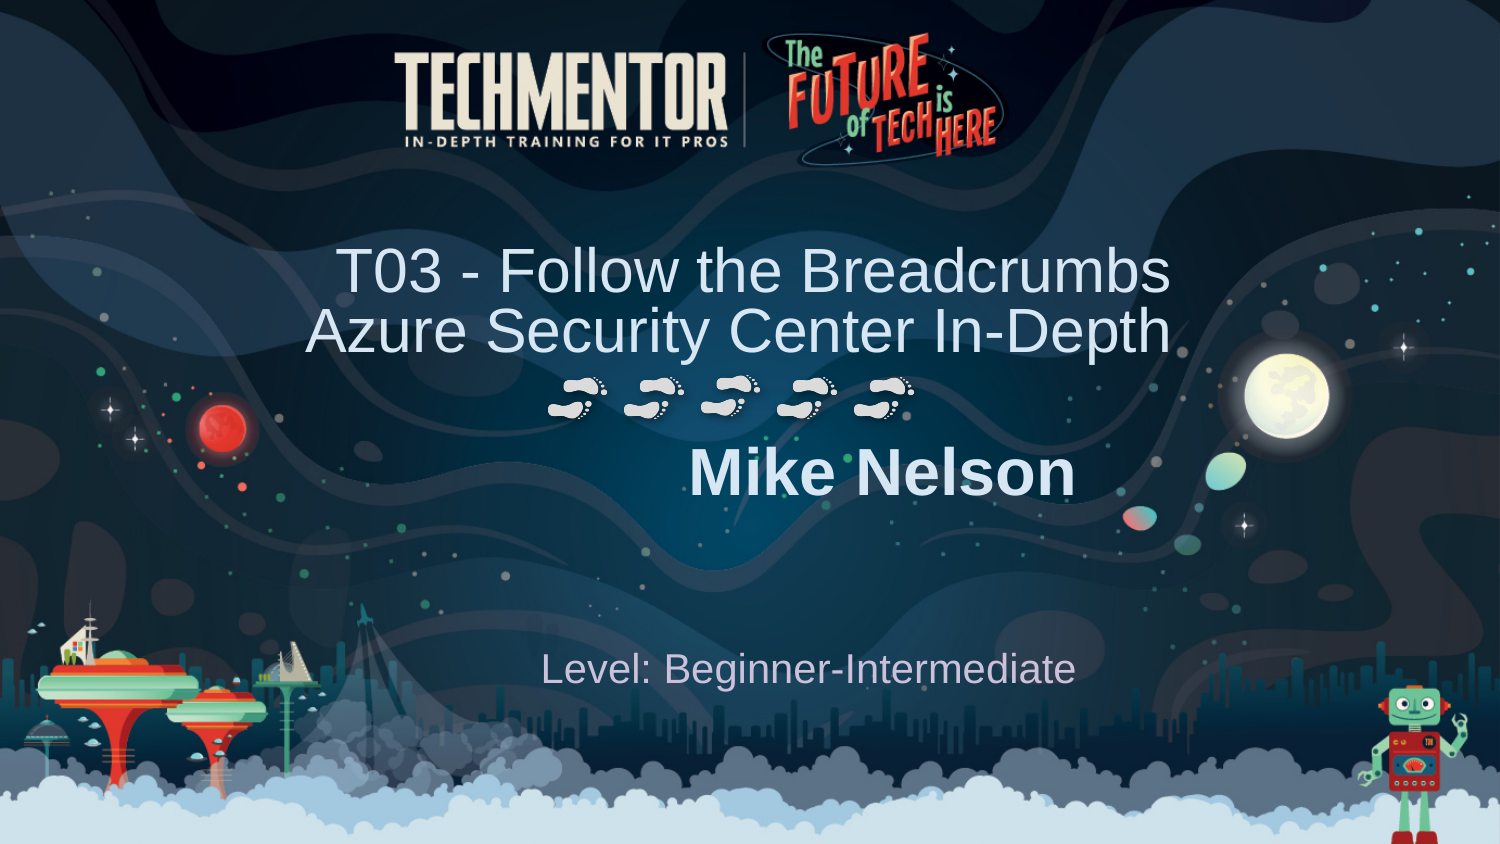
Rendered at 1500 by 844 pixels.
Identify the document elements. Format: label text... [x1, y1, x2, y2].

text_box Mike Nelson [437, 421, 1092, 635]
text_box T03 - Follow the Breadcrumbs Azure Security Center In-Depth [49, 211, 694, 397]
text_box Level: Beginner-Intermediate [490, 634, 1092, 740]
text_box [696, 210, 765, 583]
picture [0, 0, 1500, 844]
text_box T03 - Follow the Breadcrumbs Azure Security Center In-Depth [767, 211, 1188, 397]
